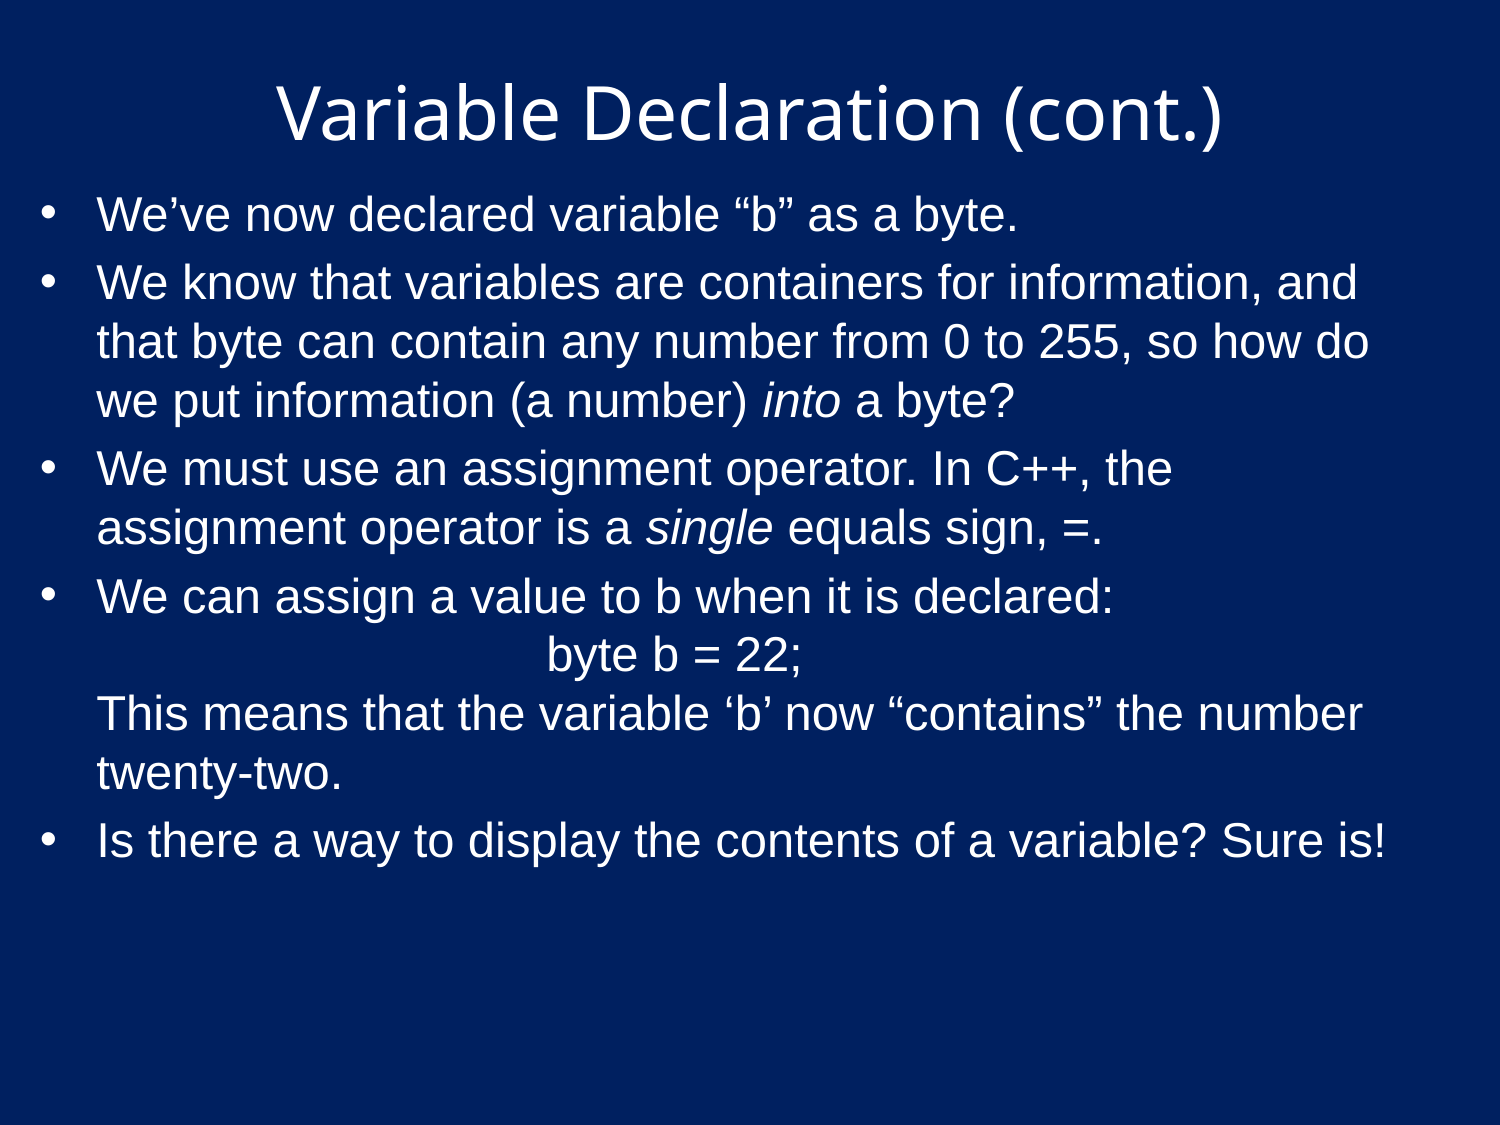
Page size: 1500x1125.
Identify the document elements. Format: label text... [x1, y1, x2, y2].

list We’ve now declared variable “b” as a byte. We know that variables are containers for information, and that byte can contain any number from 0 to 255, so how do we put information (a number) into a byte? We must use an assignment operator. In C++, the assignment operator is a single equals sign, =. We can assign a value to b when it is declared: byte b = 22; This means that the variable ‘b’ now “contains” the number twenty-two. Is there a way to display the contents of a variable? Sure is! [24, 174, 1450, 925]
title Variable Declaration (cont.) [75, 45, 1425, 174]
